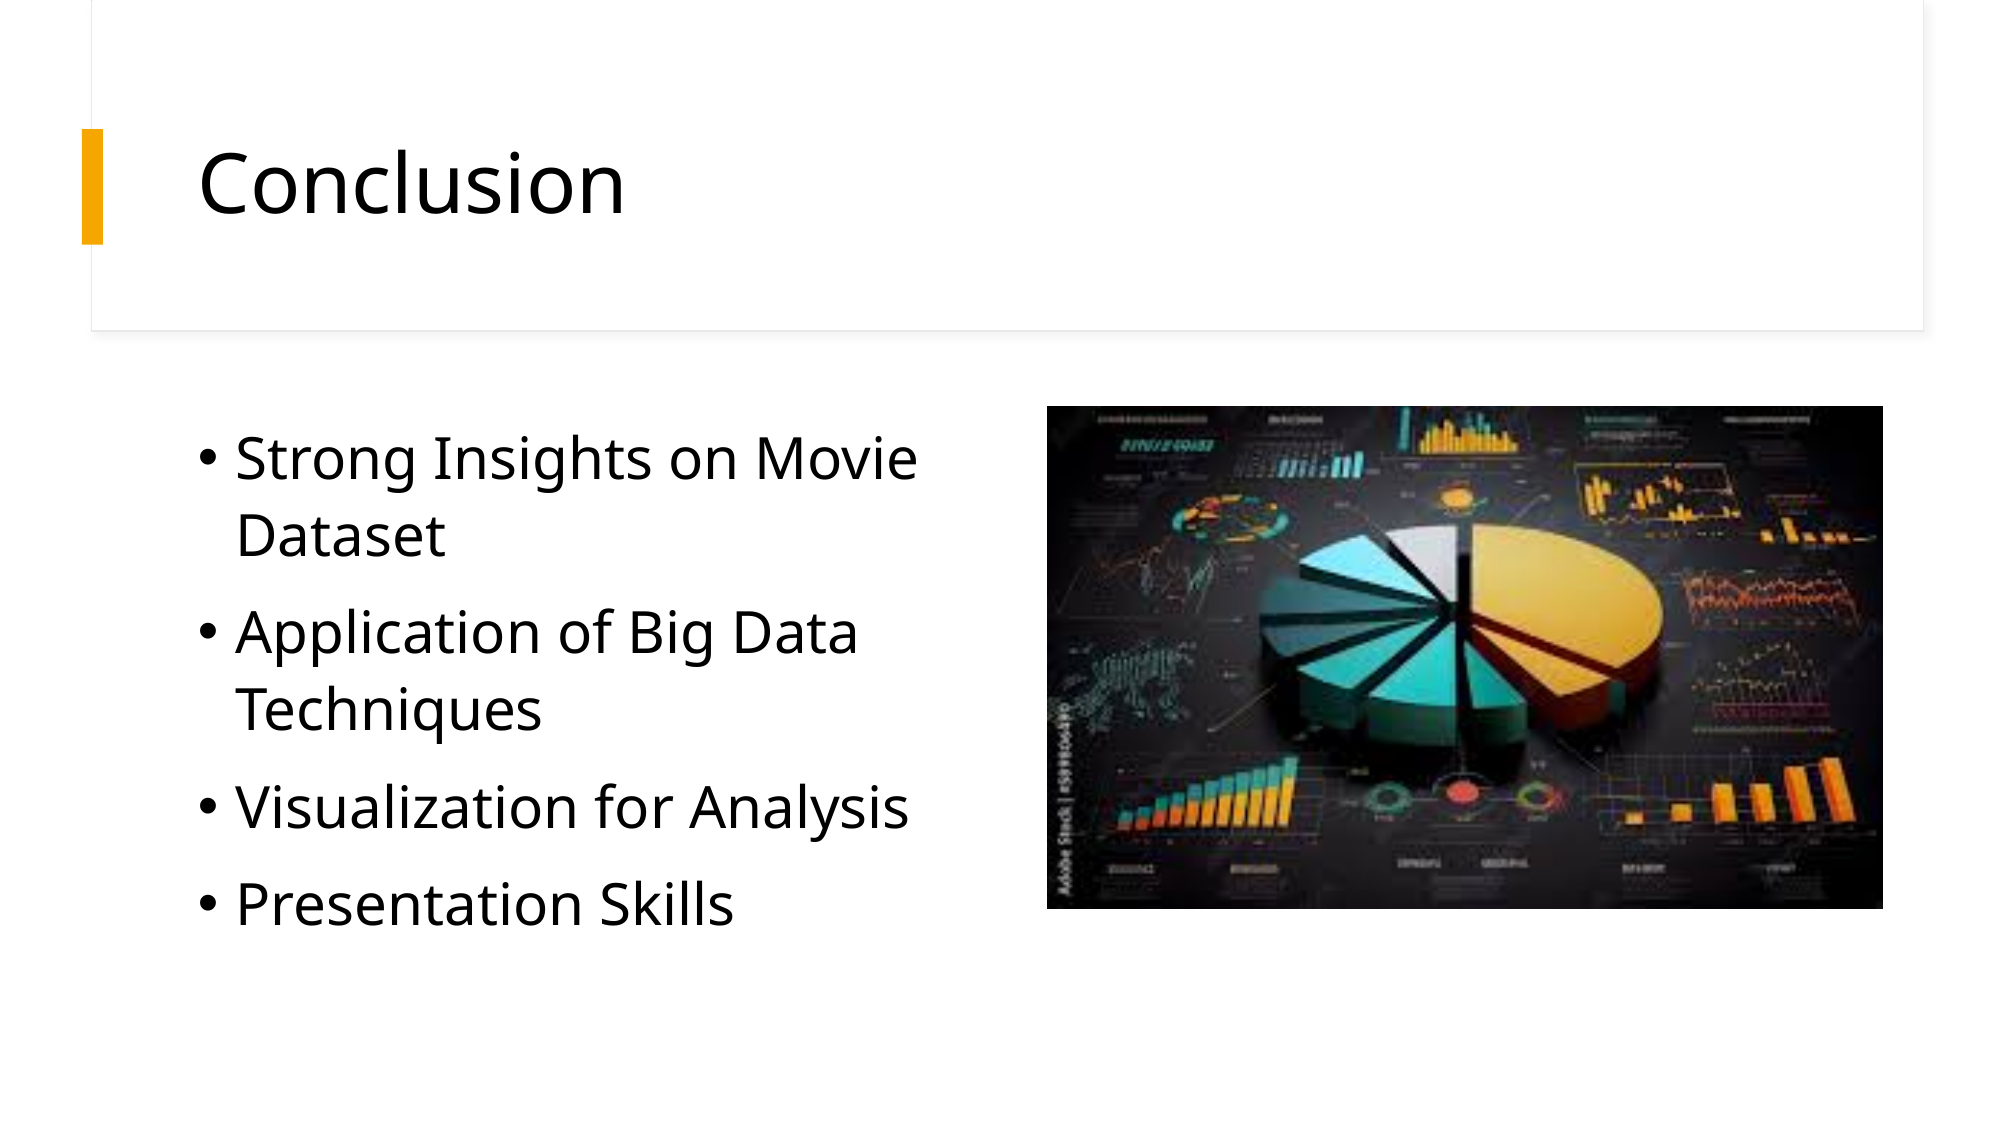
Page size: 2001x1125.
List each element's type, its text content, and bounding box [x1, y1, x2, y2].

list Strong Insights on Movie Dataset Application of Big Data Techniques Visualization for Analysis Presentation Skills [183, 406, 1125, 1013]
picture [1047, 406, 1883, 909]
title Conclusion [183, 90, 1851, 284]
